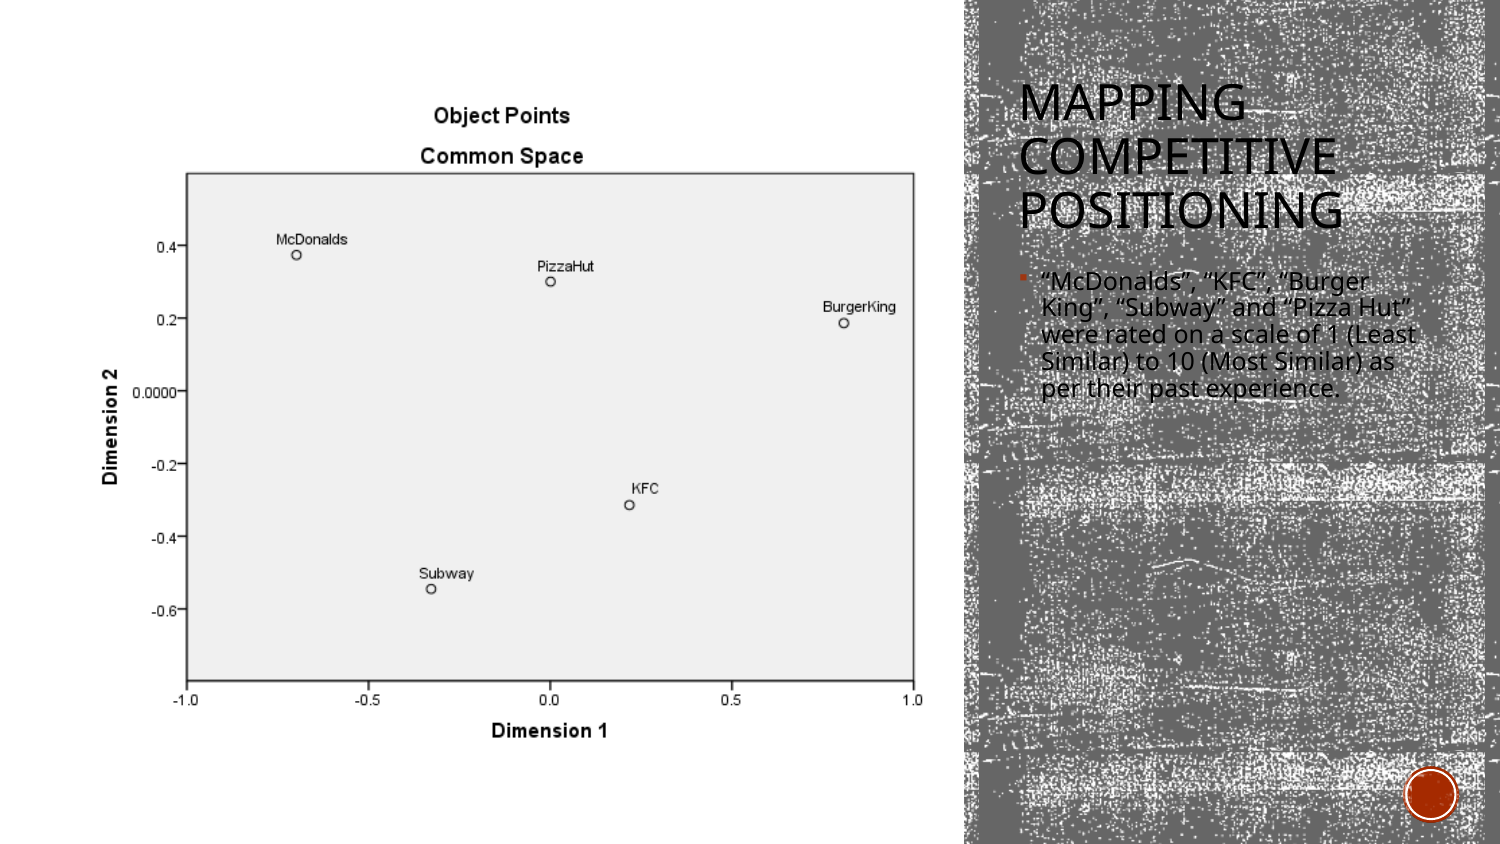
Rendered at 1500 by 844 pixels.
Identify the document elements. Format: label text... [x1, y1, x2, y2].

text_box [963, 0, 1500, 844]
list “McDonalds”, “KFC”, “Burger King”, “Subway” and “Pizza Hut” were rated on a scale of 1 (Least Similar) to 10 (Most Similar) as per their past experience. [1003, 261, 1440, 760]
picture [78, 83, 925, 762]
title Mapping Competitive Positioning [1003, 59, 1440, 258]
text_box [1405, 768, 1457, 821]
